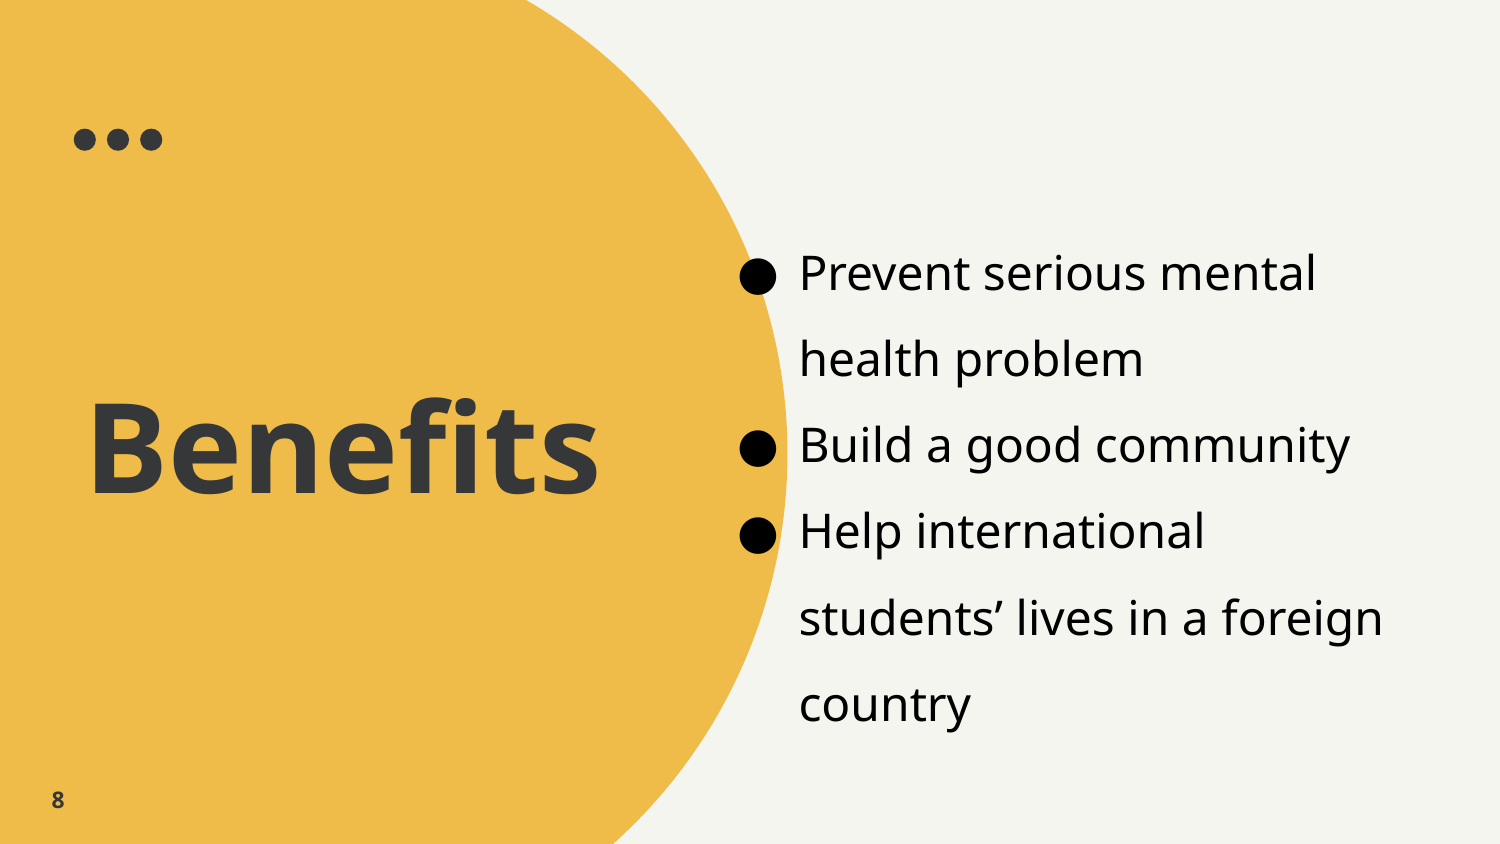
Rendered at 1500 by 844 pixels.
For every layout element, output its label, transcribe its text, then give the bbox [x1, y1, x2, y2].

title Benefits [84, 301, 659, 605]
slide_number ‹#› [51, 785, 142, 816]
text_box Prevent serious mental health problem Build a good community Help international students’ lives in a foreign country [708, 198, 1437, 832]
